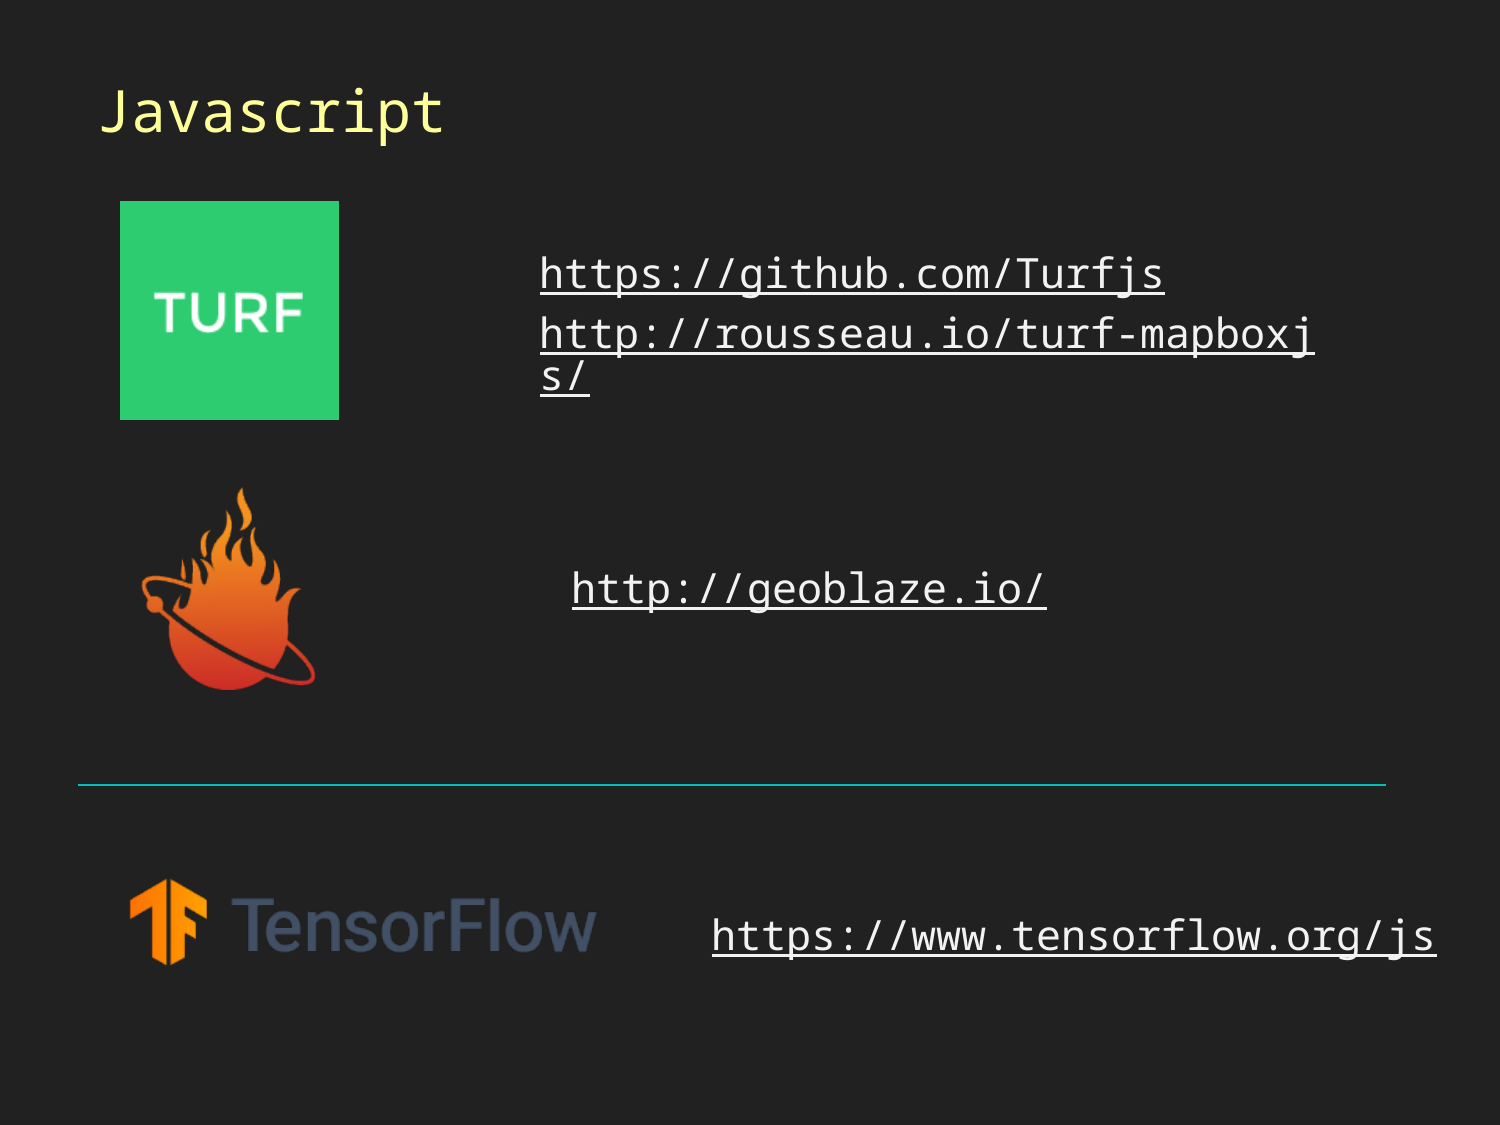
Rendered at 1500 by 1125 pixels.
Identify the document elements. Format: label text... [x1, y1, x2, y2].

text_box https://github.com/Turfjs [525, 239, 1343, 304]
picture [77, 437, 391, 751]
text_box http://rousseau.io/turf-mapboxjs/ [525, 304, 1343, 364]
picture [129, 871, 599, 977]
picture [119, 201, 339, 421]
text_box http://geoblaze.io/ [557, 554, 1128, 619]
text_box https://www.tensorflow.org/js [696, 901, 1500, 966]
text_box Javascript [81, 66, 1441, 152]
